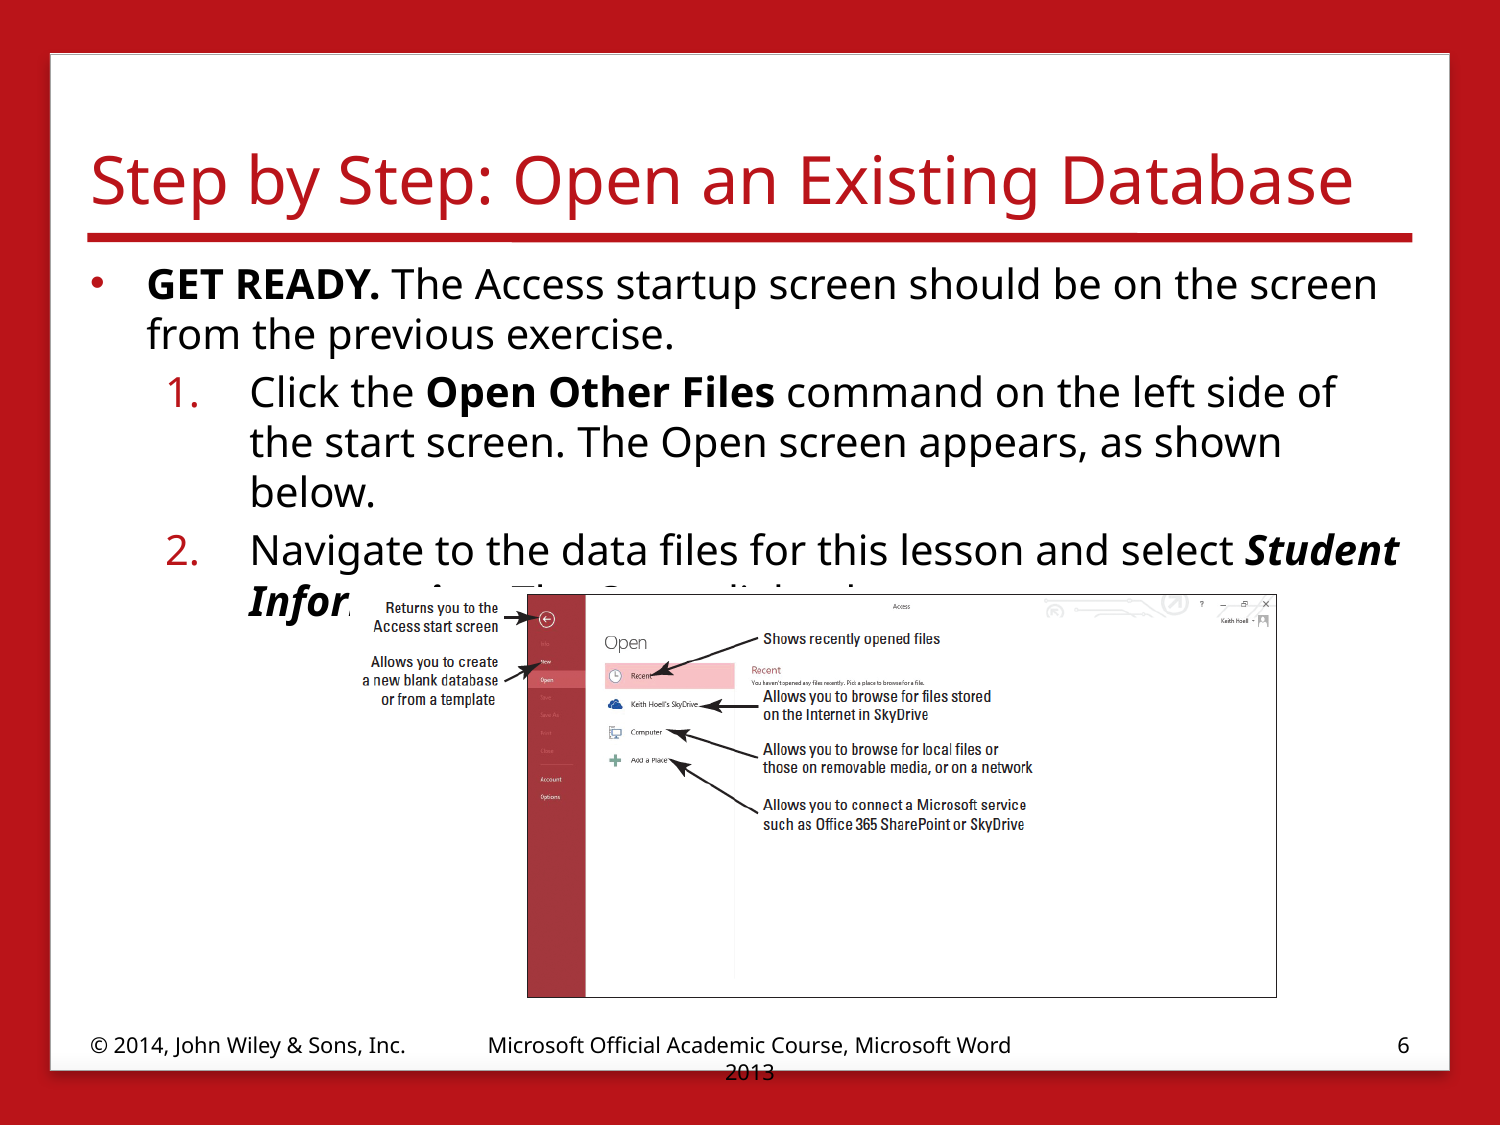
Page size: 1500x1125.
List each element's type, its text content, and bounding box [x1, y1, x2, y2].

list GET READY. The Access startup screen should be on the screen from the previous exercise. Click the Open Other Files command on the left side of the start screen. The Open screen appears, as shown below. Navigate to the data files for this lesson and select Student Information. The Open dialog box appears. [75, 249, 1425, 1063]
slide_number 6 [1074, 1024, 1426, 1103]
picture [349, 587, 1287, 1005]
slide_number © 2014, John Wiley & Sons, Inc. [74, 1024, 426, 1103]
title Step by Step: Open an Existing Database [74, 74, 1426, 226]
footer Microsoft Official Academic Course, Microsoft Word 2013 [449, 1024, 1051, 1103]
